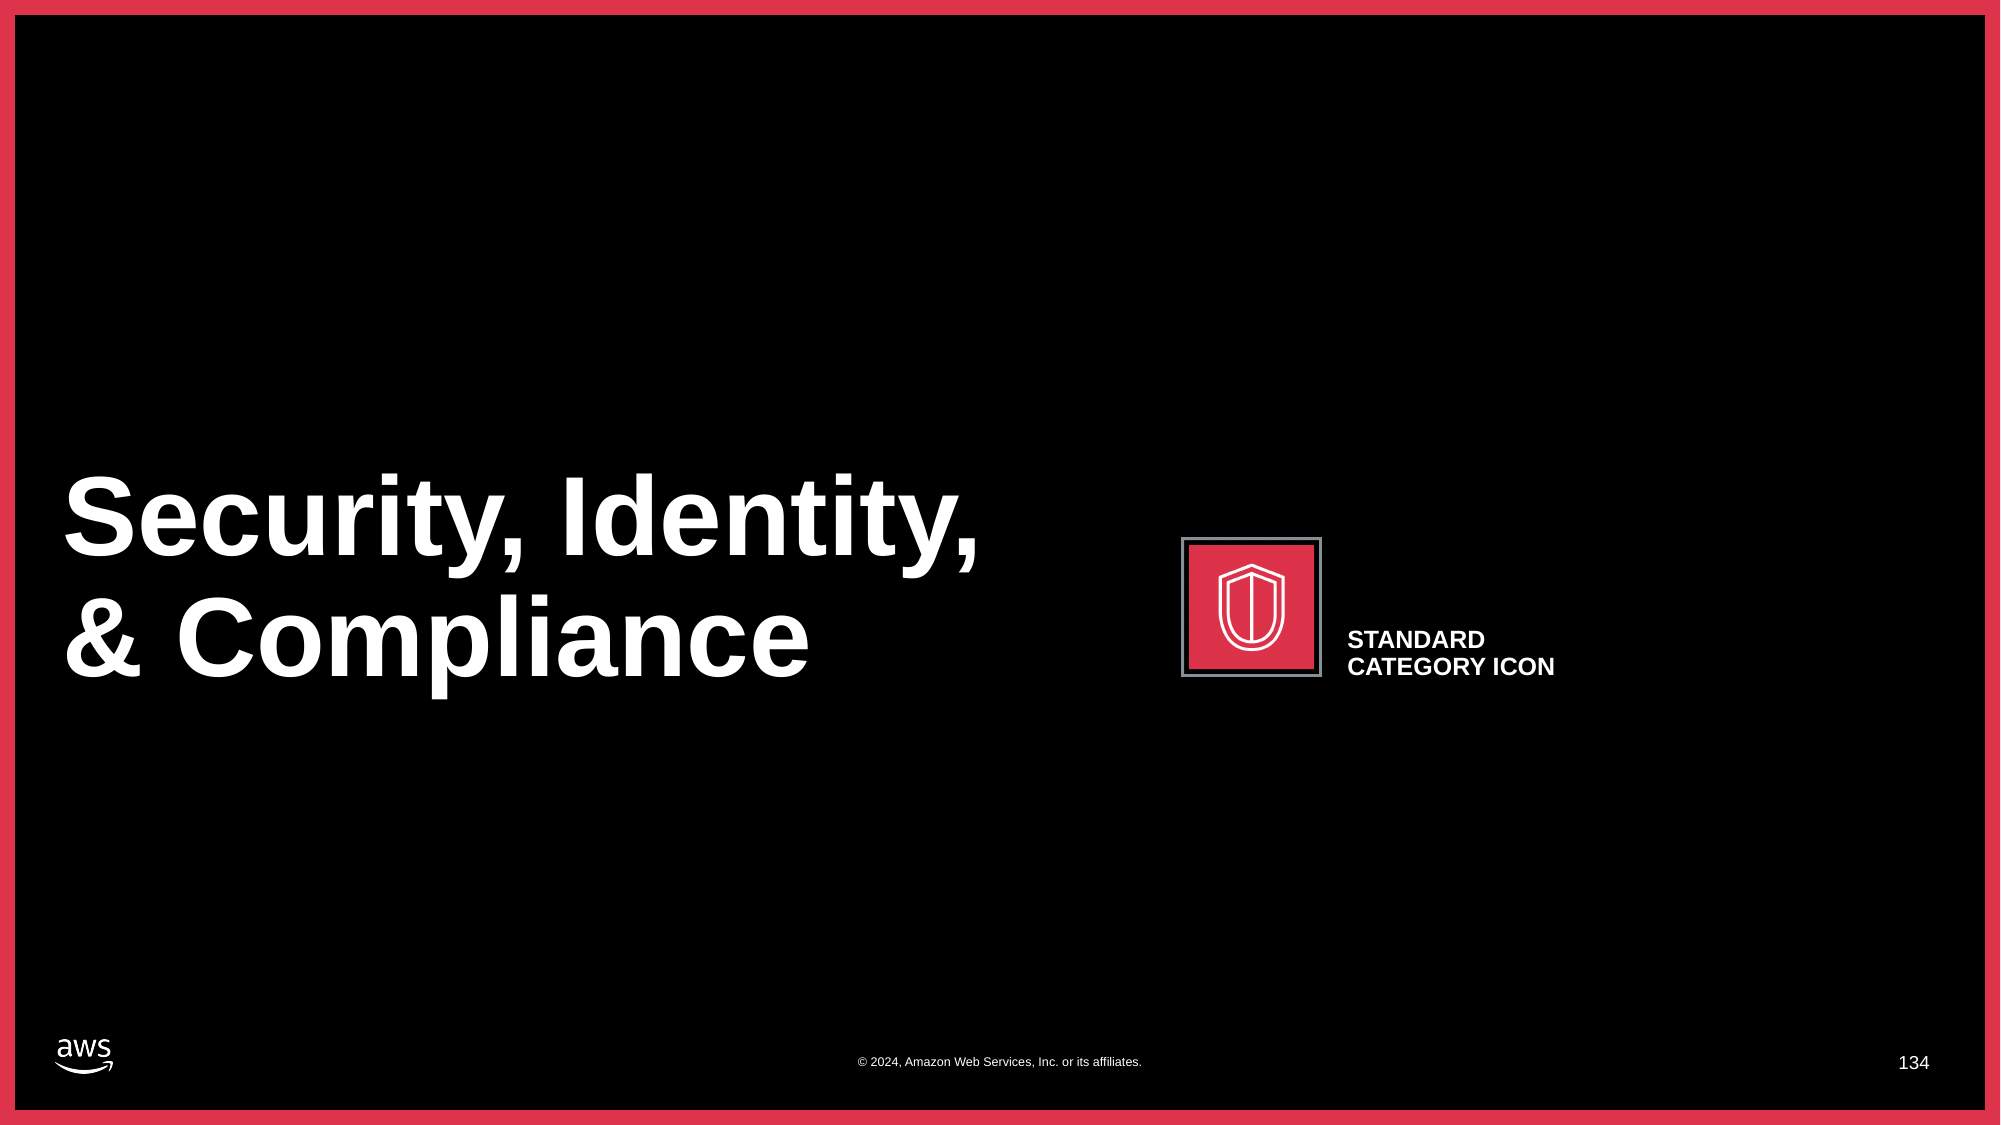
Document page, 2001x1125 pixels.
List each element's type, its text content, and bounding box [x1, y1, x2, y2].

title Security, Identity, & Compliance [47, 339, 1393, 709]
picture [55, 1039, 113, 1074]
footer © 2024, Amazon Web Services, Inc. or its affiliates. [662, 1031, 1338, 1092]
text_box STANDARD CATEGORY ICON [1332, 541, 1780, 689]
picture [1181, 537, 1322, 677]
slide_number 134 [1494, 1031, 1945, 1092]
